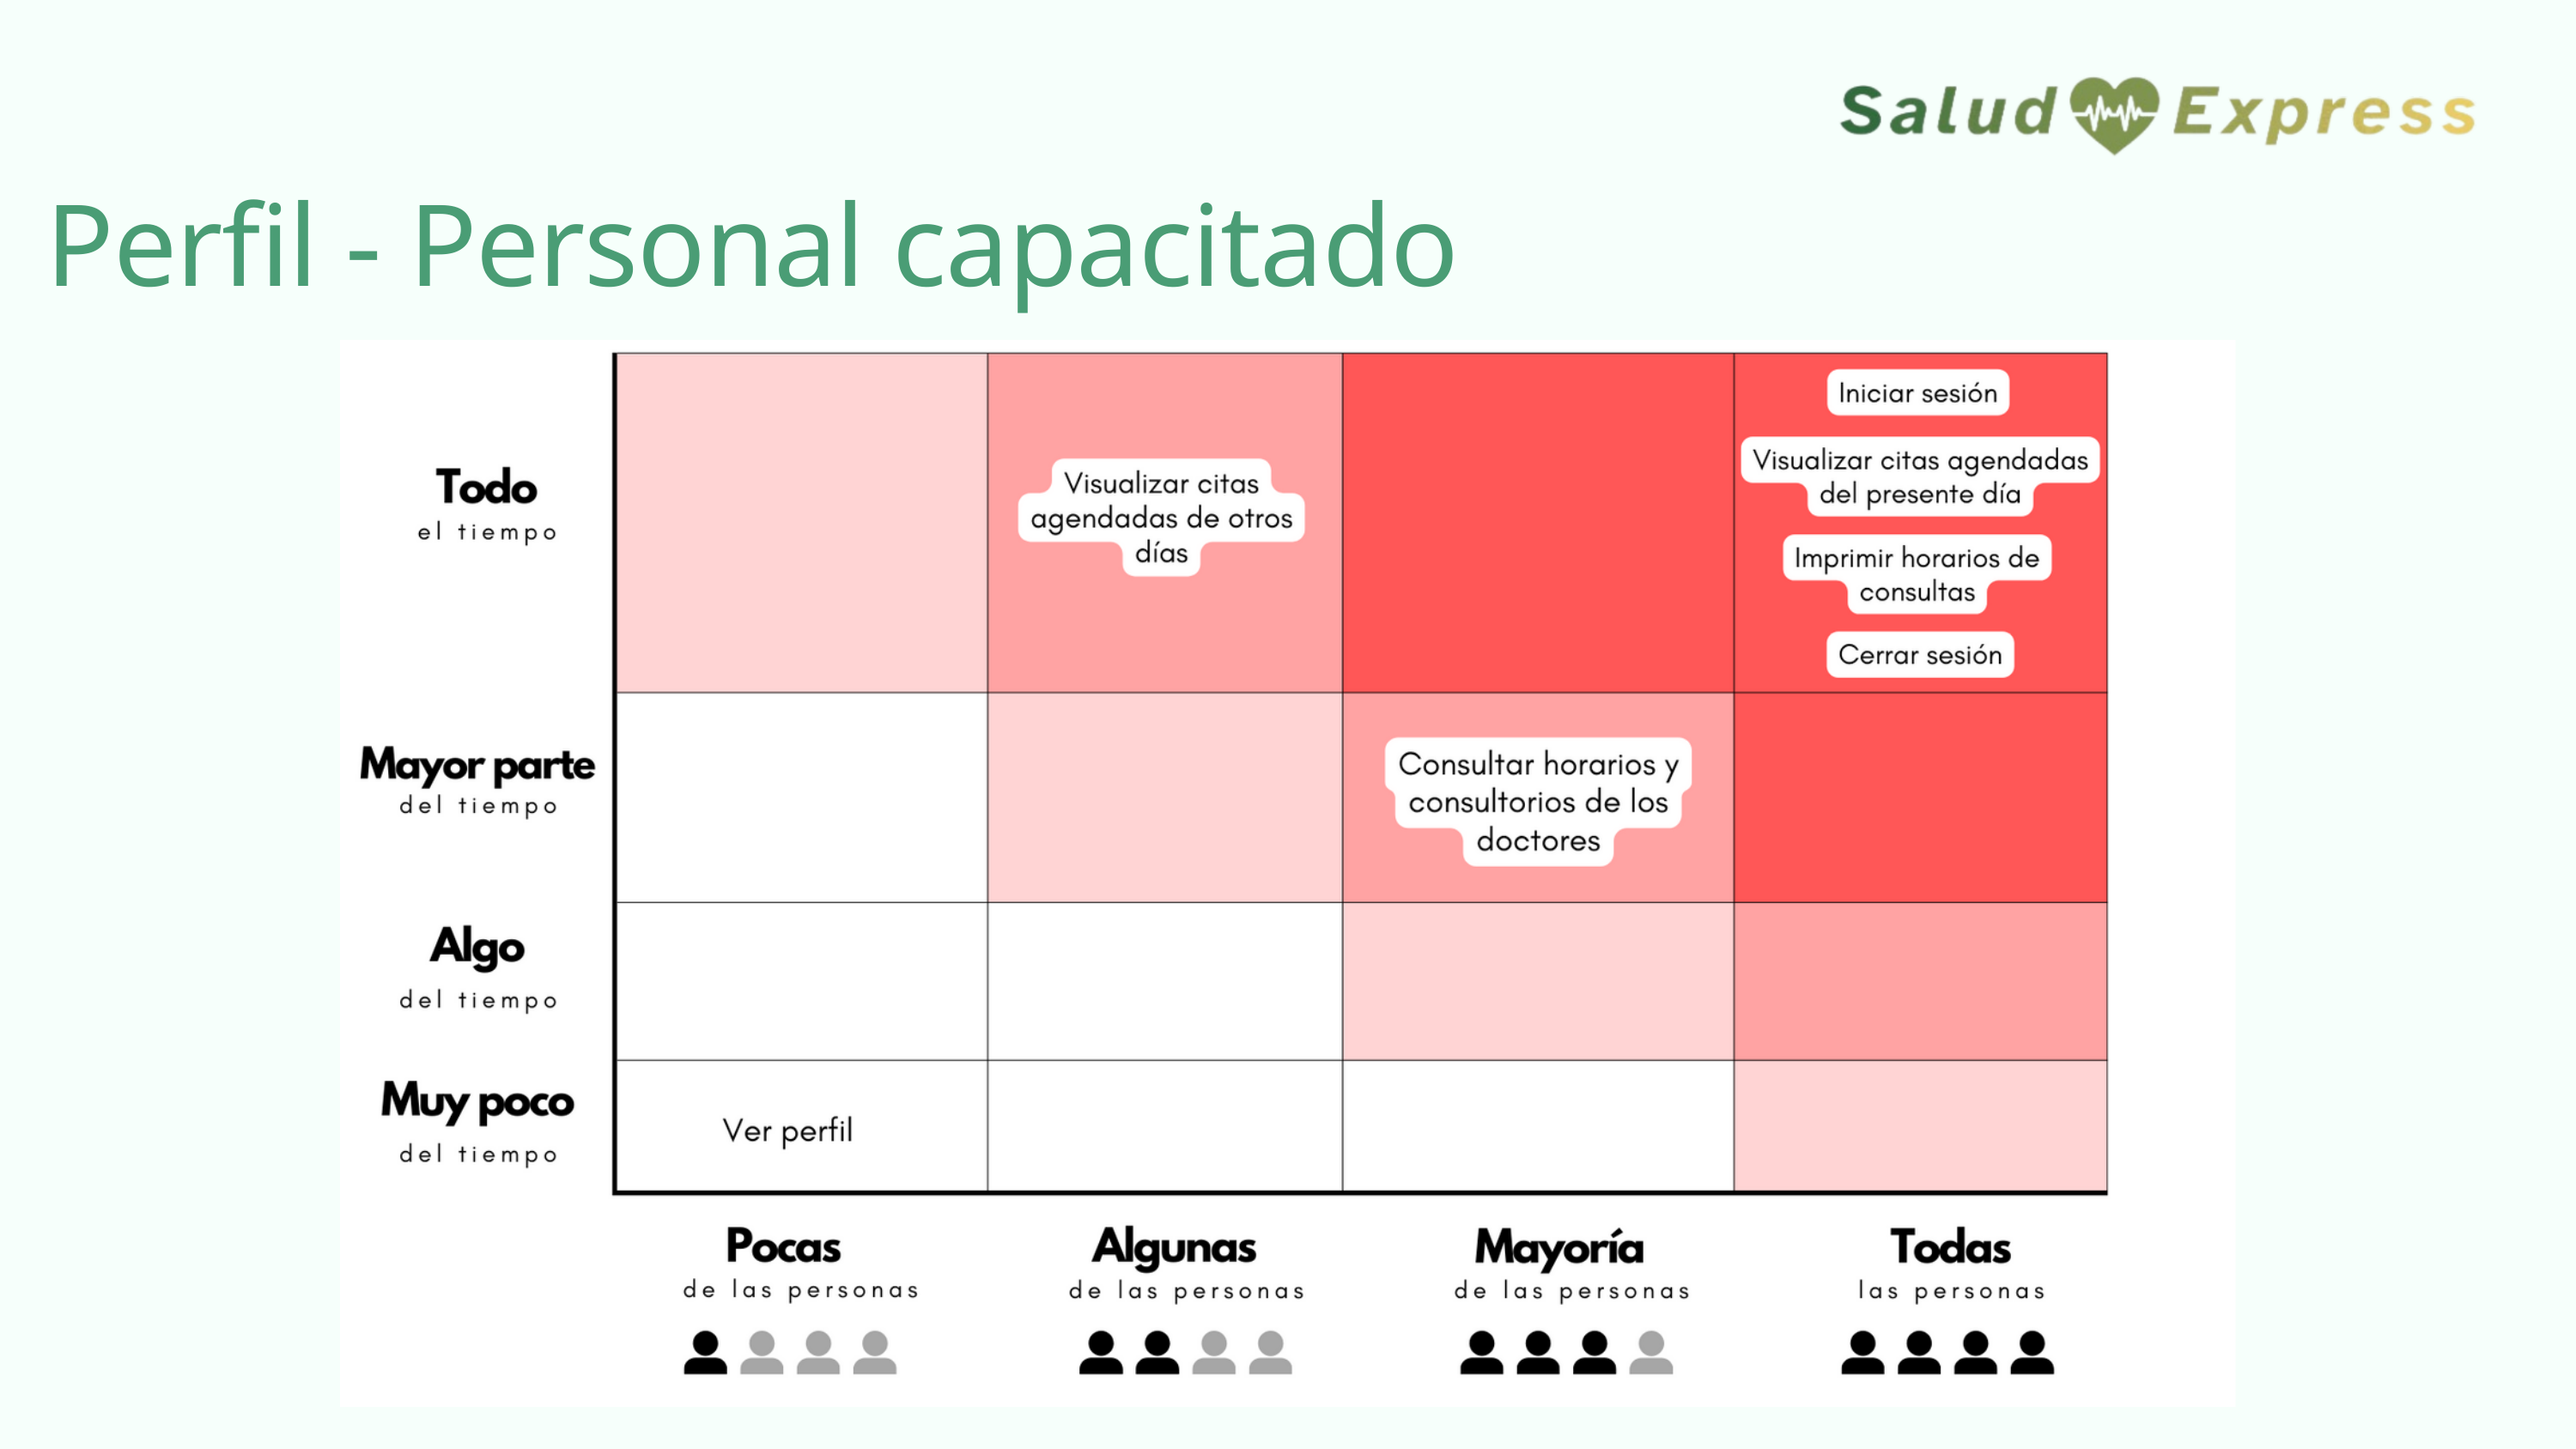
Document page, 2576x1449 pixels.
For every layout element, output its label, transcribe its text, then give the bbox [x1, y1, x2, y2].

text_box Perfil - Personal capacitado [46, 185, 2432, 310]
text_box [1666, 0, 2576, 272]
text_box [340, 340, 2236, 1407]
